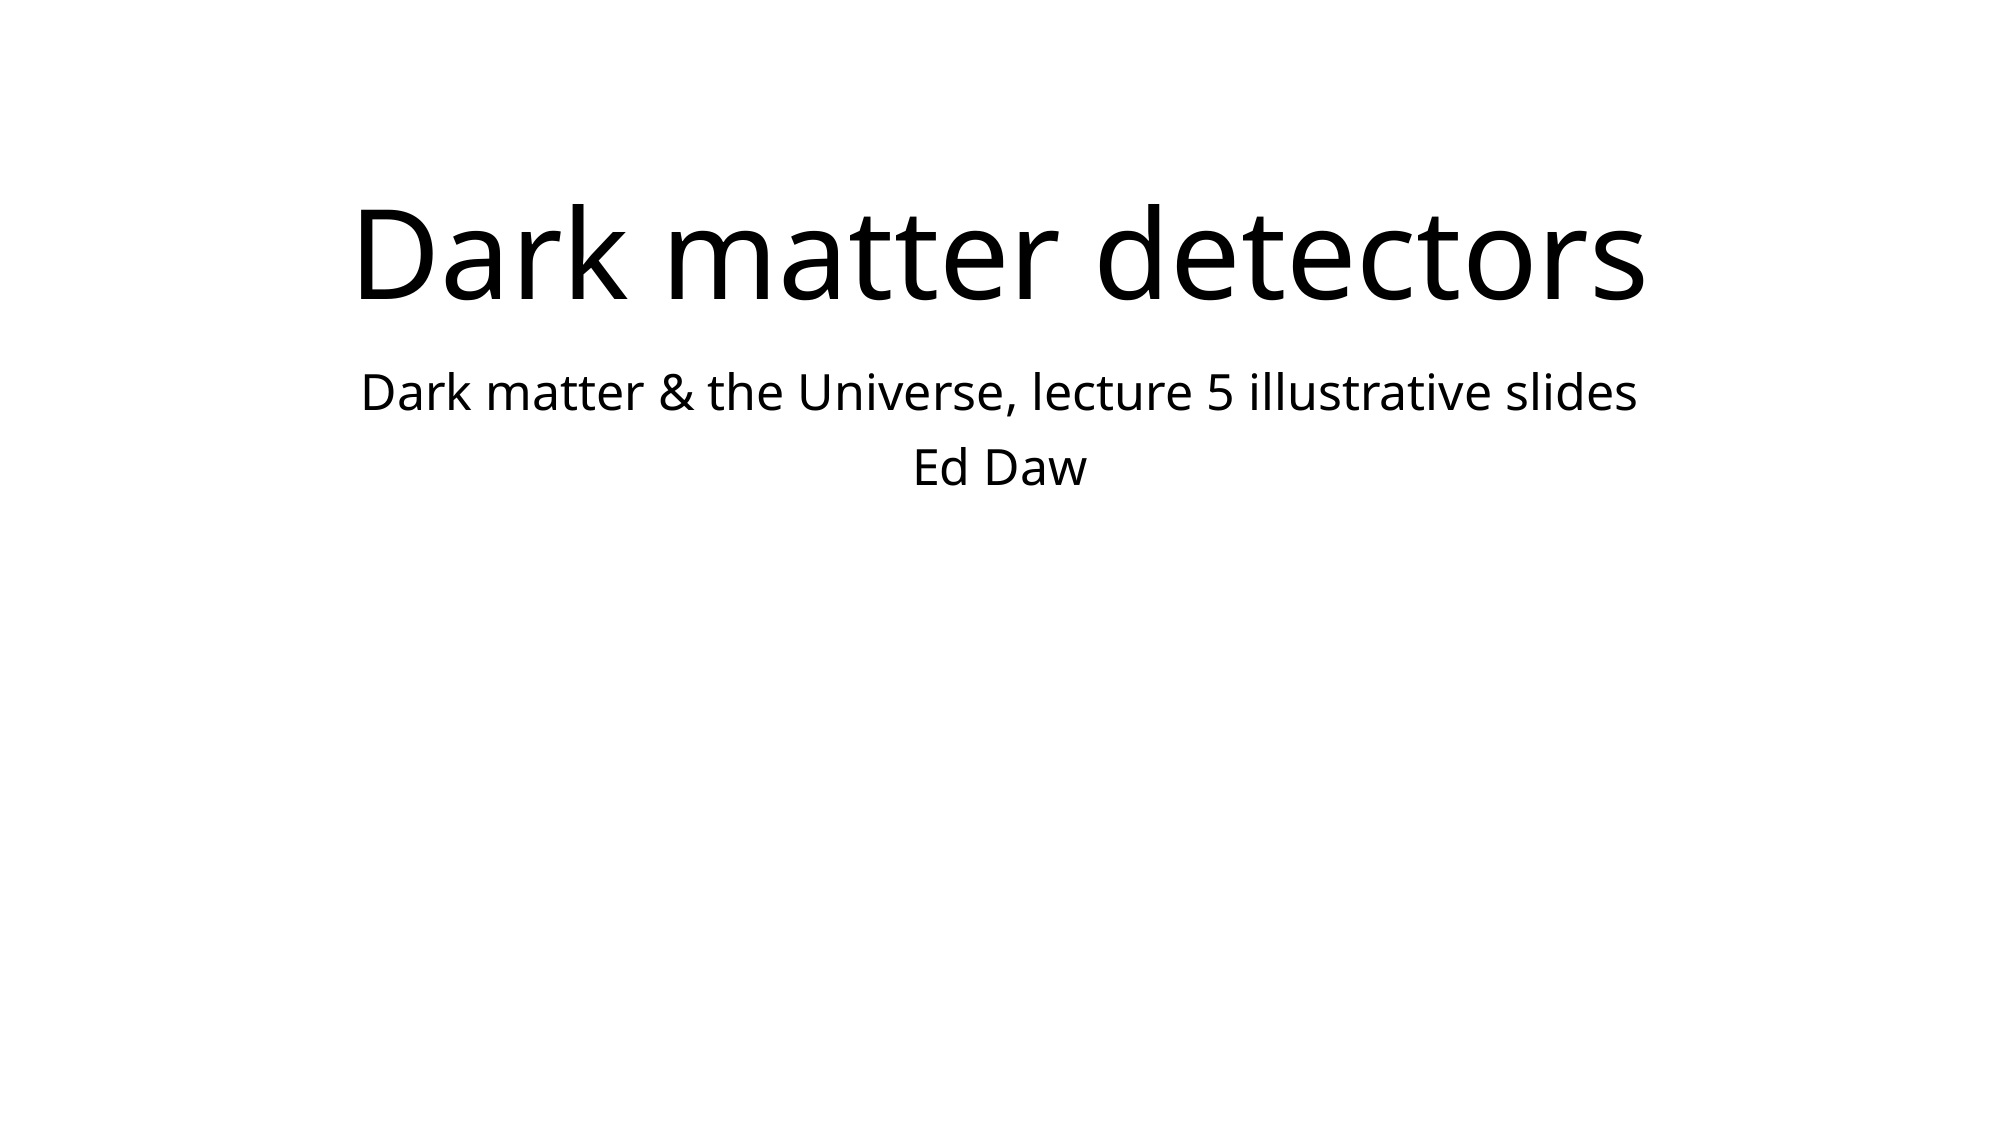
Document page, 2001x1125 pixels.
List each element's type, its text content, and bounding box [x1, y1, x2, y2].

subtitle Dark matter & the Universe, lecture 5 illustrative slides Ed Daw [249, 359, 1750, 511]
title Dark matter detectors [249, 184, 1750, 335]
